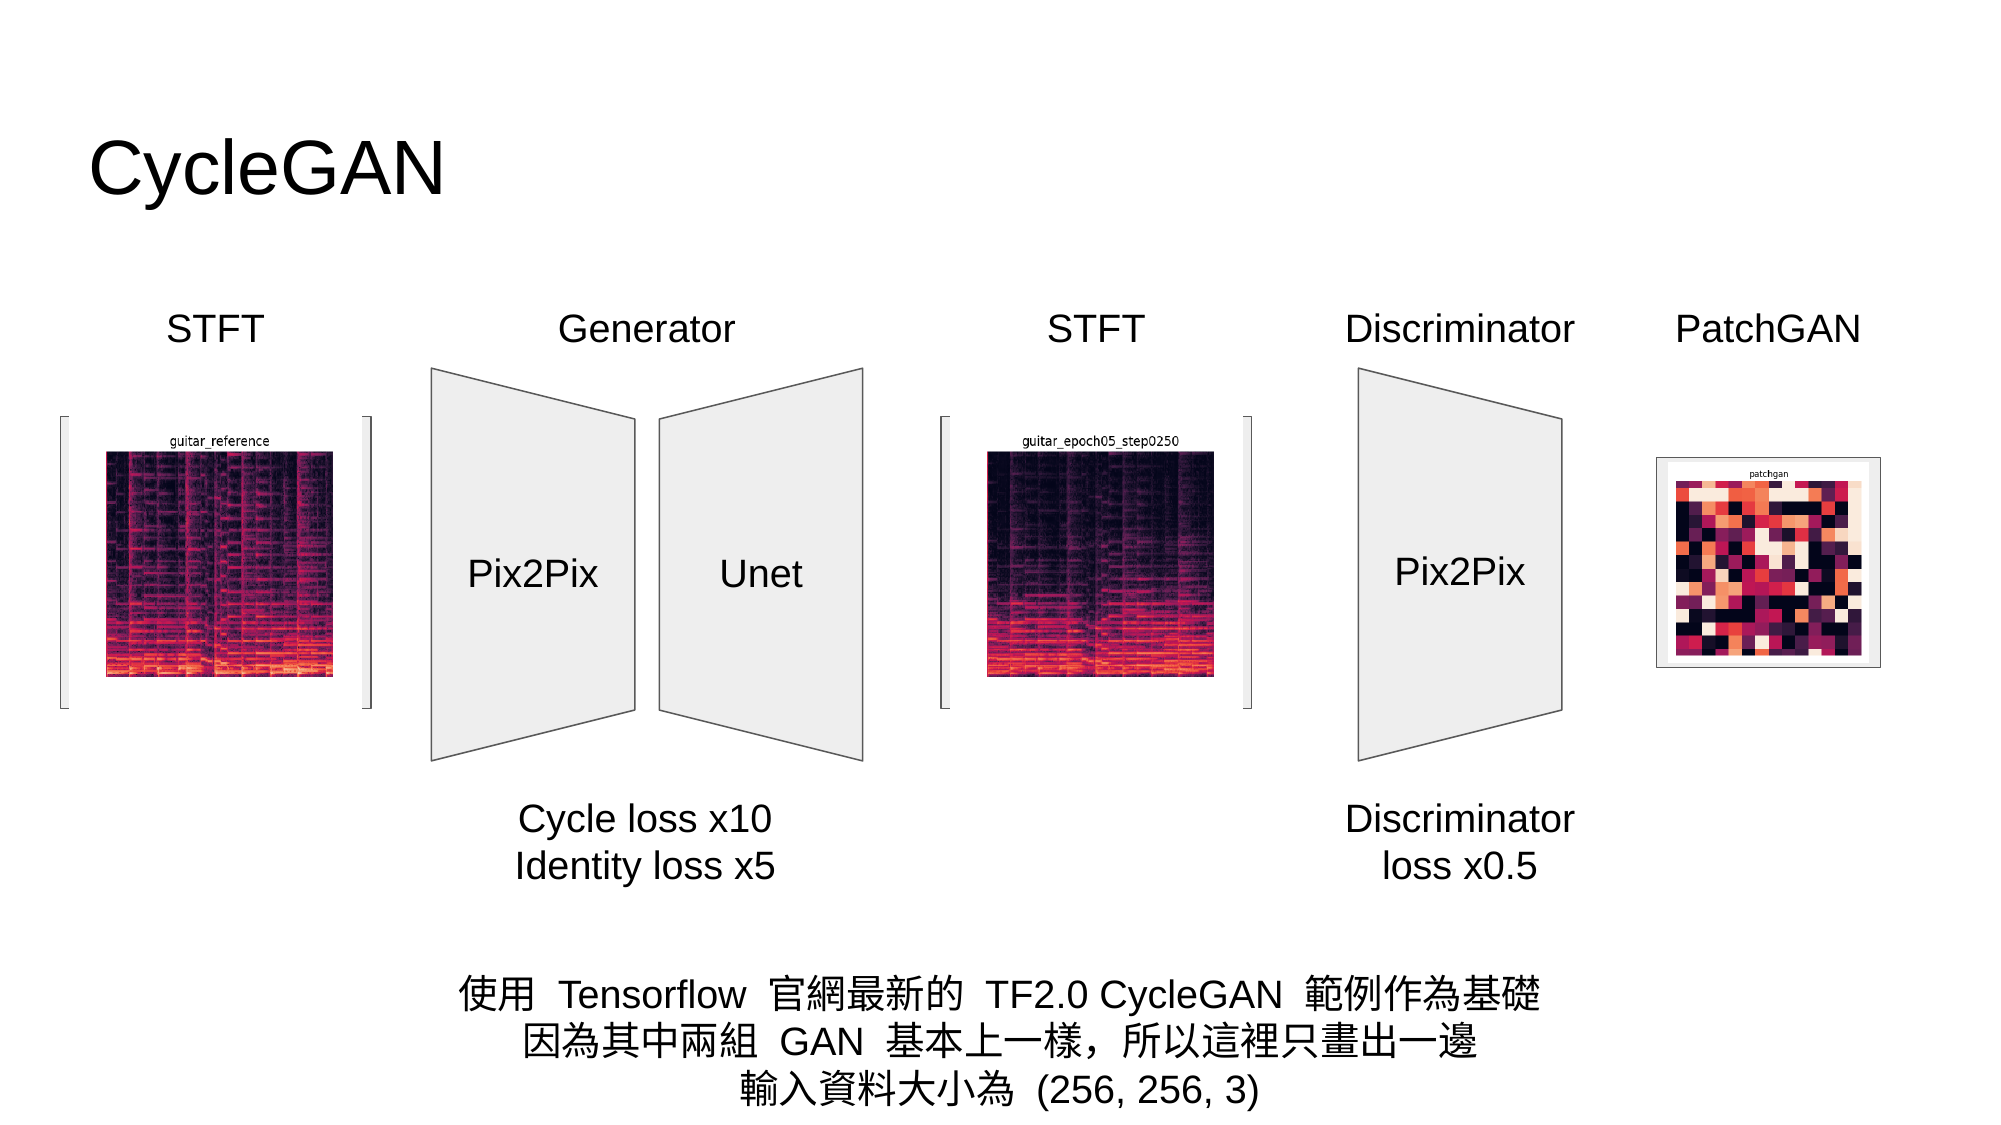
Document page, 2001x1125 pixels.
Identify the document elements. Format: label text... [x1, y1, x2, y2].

text_box Cycle loss x10 Identity loss x5 [429, 772, 861, 899]
picture [1668, 462, 1870, 663]
picture [950, 416, 1243, 709]
text_box [941, 416, 949, 709]
text_box [362, 416, 371, 709]
text_box [60, 416, 68, 709]
text_box [431, 368, 635, 761]
picture [69, 416, 362, 709]
text_box STFT [996, 282, 1197, 357]
text_box [659, 368, 863, 761]
text_box Discriminator loss x0.5 [1304, 772, 1616, 899]
title CycleGAN [68, 97, 1932, 223]
text_box 使用 Tensorflow 官網最新的 TF2.0 CycleGAN 範例作為基礎 因為其中兩組 GAN 基本上一樣，所以這裡只畫出一邊 輸入資料大小為 (256, 256, 3) [216, 948, 1784, 1125]
text_box Pix2Pix [1360, 525, 1561, 600]
text_box [1656, 457, 1881, 668]
text_box STFT [115, 282, 316, 357]
text_box Discriminator [1317, 282, 1603, 357]
text_box Generator [431, 282, 863, 357]
text_box Unet [660, 527, 862, 602]
text_box [1243, 416, 1252, 709]
text_box PatchGAN [1648, 282, 1888, 357]
text_box Pix2Pix [432, 527, 634, 602]
text_box [1358, 368, 1562, 761]
